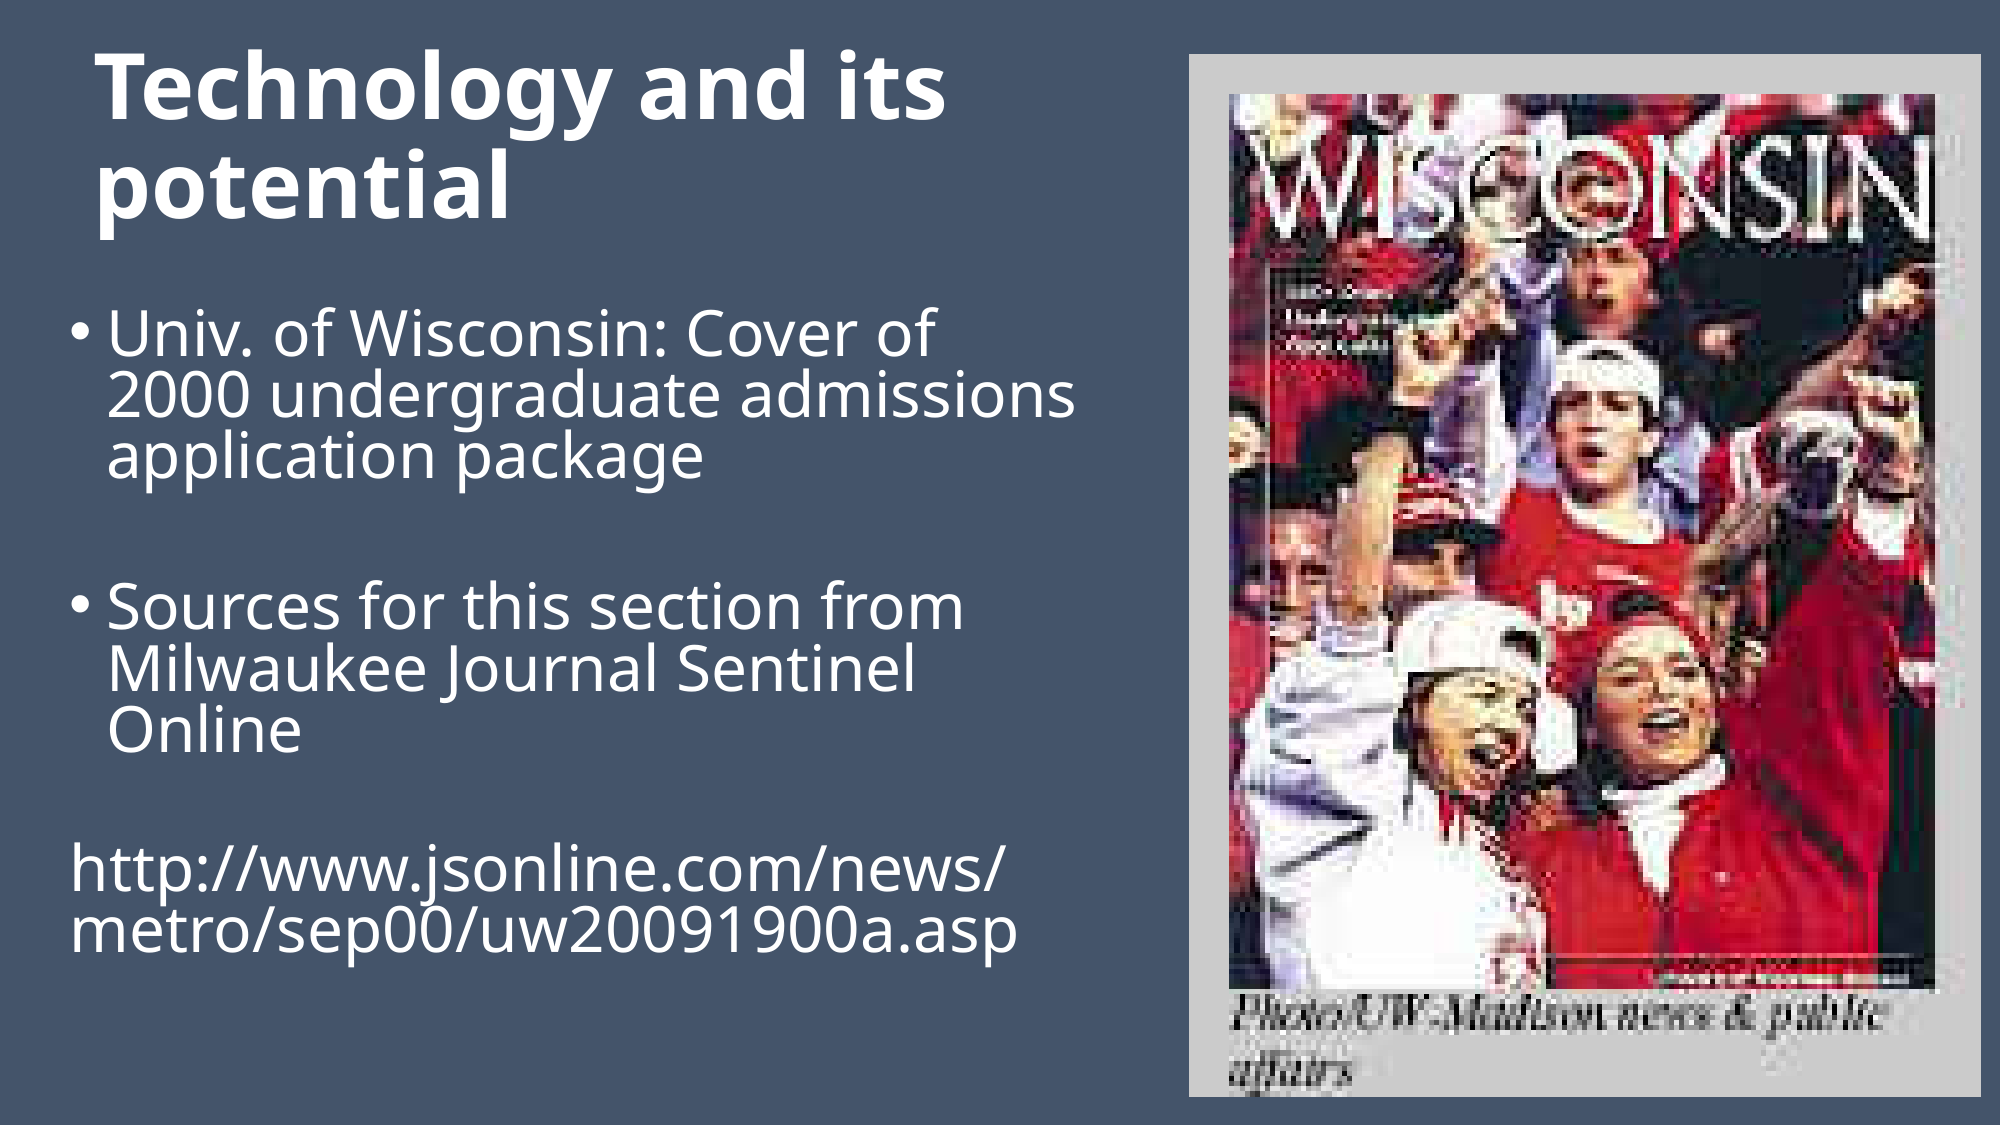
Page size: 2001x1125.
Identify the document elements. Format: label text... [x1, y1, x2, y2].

title Technology and its potential [78, 30, 1154, 249]
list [1188, 54, 1981, 1097]
list Univ. of Wisconsin: Cover of 2000 undergraduate admissions application package Sources for this section from Milwaukee Journal Sentinel Online http://www.jsonline.com/news/metro/sep00/uw20091900a.asp [55, 299, 1095, 1014]
